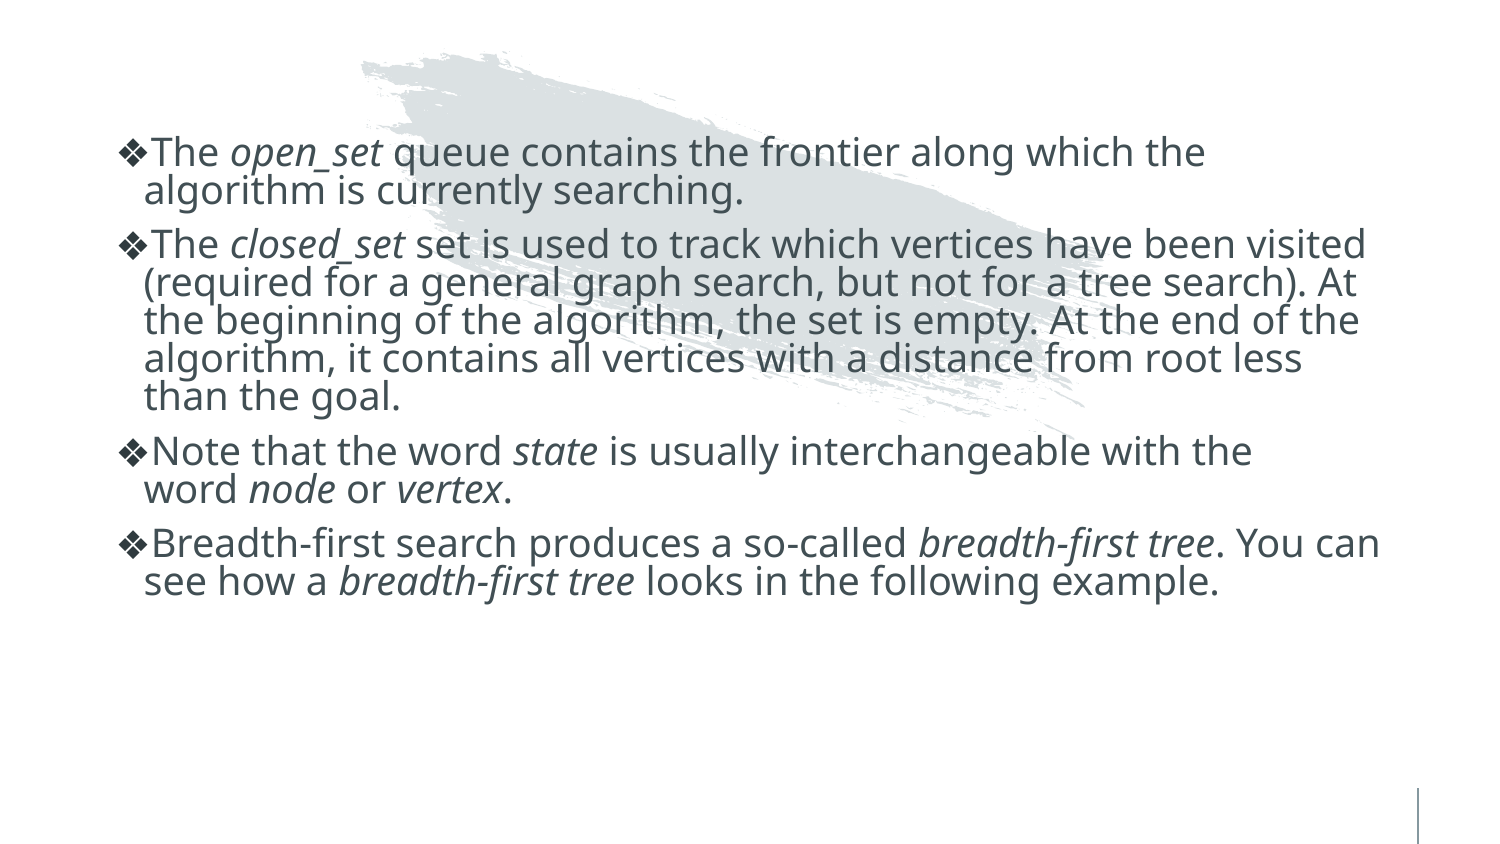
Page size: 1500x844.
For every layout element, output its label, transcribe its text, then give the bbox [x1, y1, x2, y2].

list The open_set queue contains the frontier along which the algorithm is currently searching. The closed_set set is used to track which vertices have been visited (required for a general graph search, but not for a tree search). At the beginning of the algorithm, the set is empty. At the end of the algorithm, it contains all vertices with a distance from root less than the goal. Note that the word state is usually interchangeable with the word node or vertex. Breadth-first search produces a so-called breadth-first tree. You can see how a breadth-first tree looks in the following example. [103, 86, 1397, 758]
